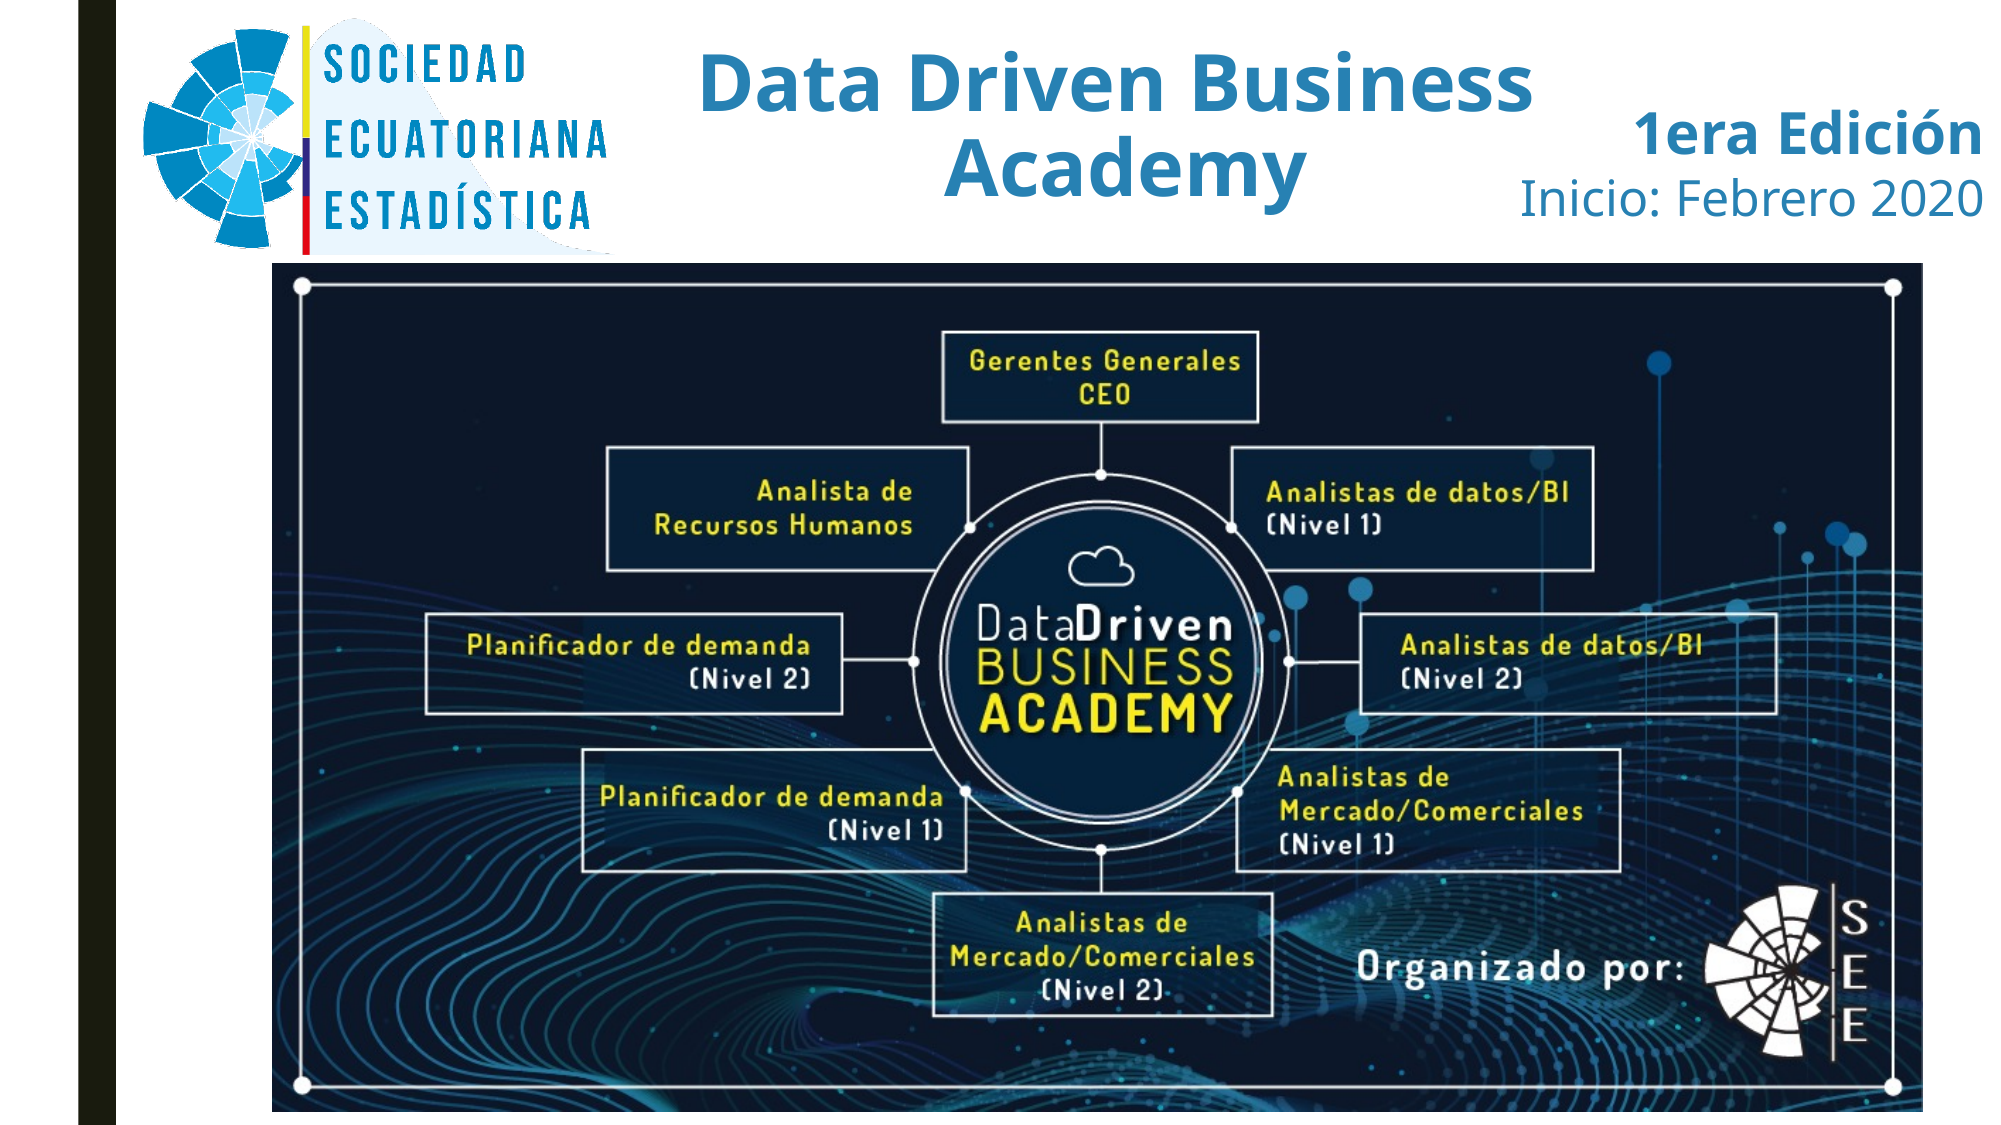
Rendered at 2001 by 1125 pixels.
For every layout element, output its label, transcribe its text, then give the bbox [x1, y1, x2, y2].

picture [272, 263, 1923, 1112]
picture [136, 12, 620, 259]
text_box Data Driven Business Academy [620, 36, 1760, 207]
text_box 1era Edición Inicio: Febrero 2020 [1389, 88, 2000, 234]
